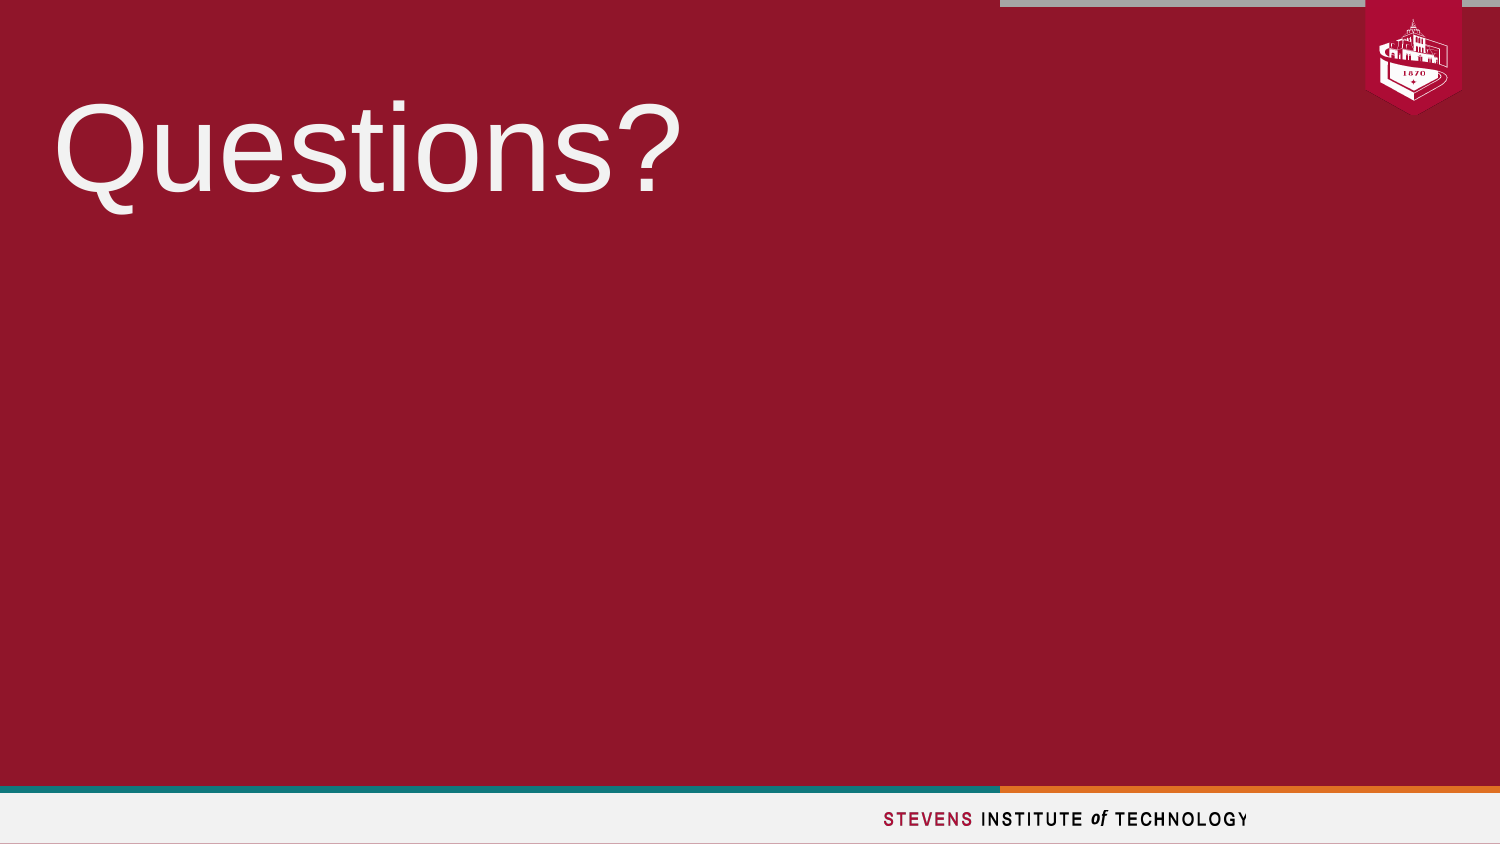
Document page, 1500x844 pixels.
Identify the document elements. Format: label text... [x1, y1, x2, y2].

title Questions? [37, 59, 1236, 126]
picture [1365, 0, 1462, 115]
picture [884, 810, 1246, 826]
